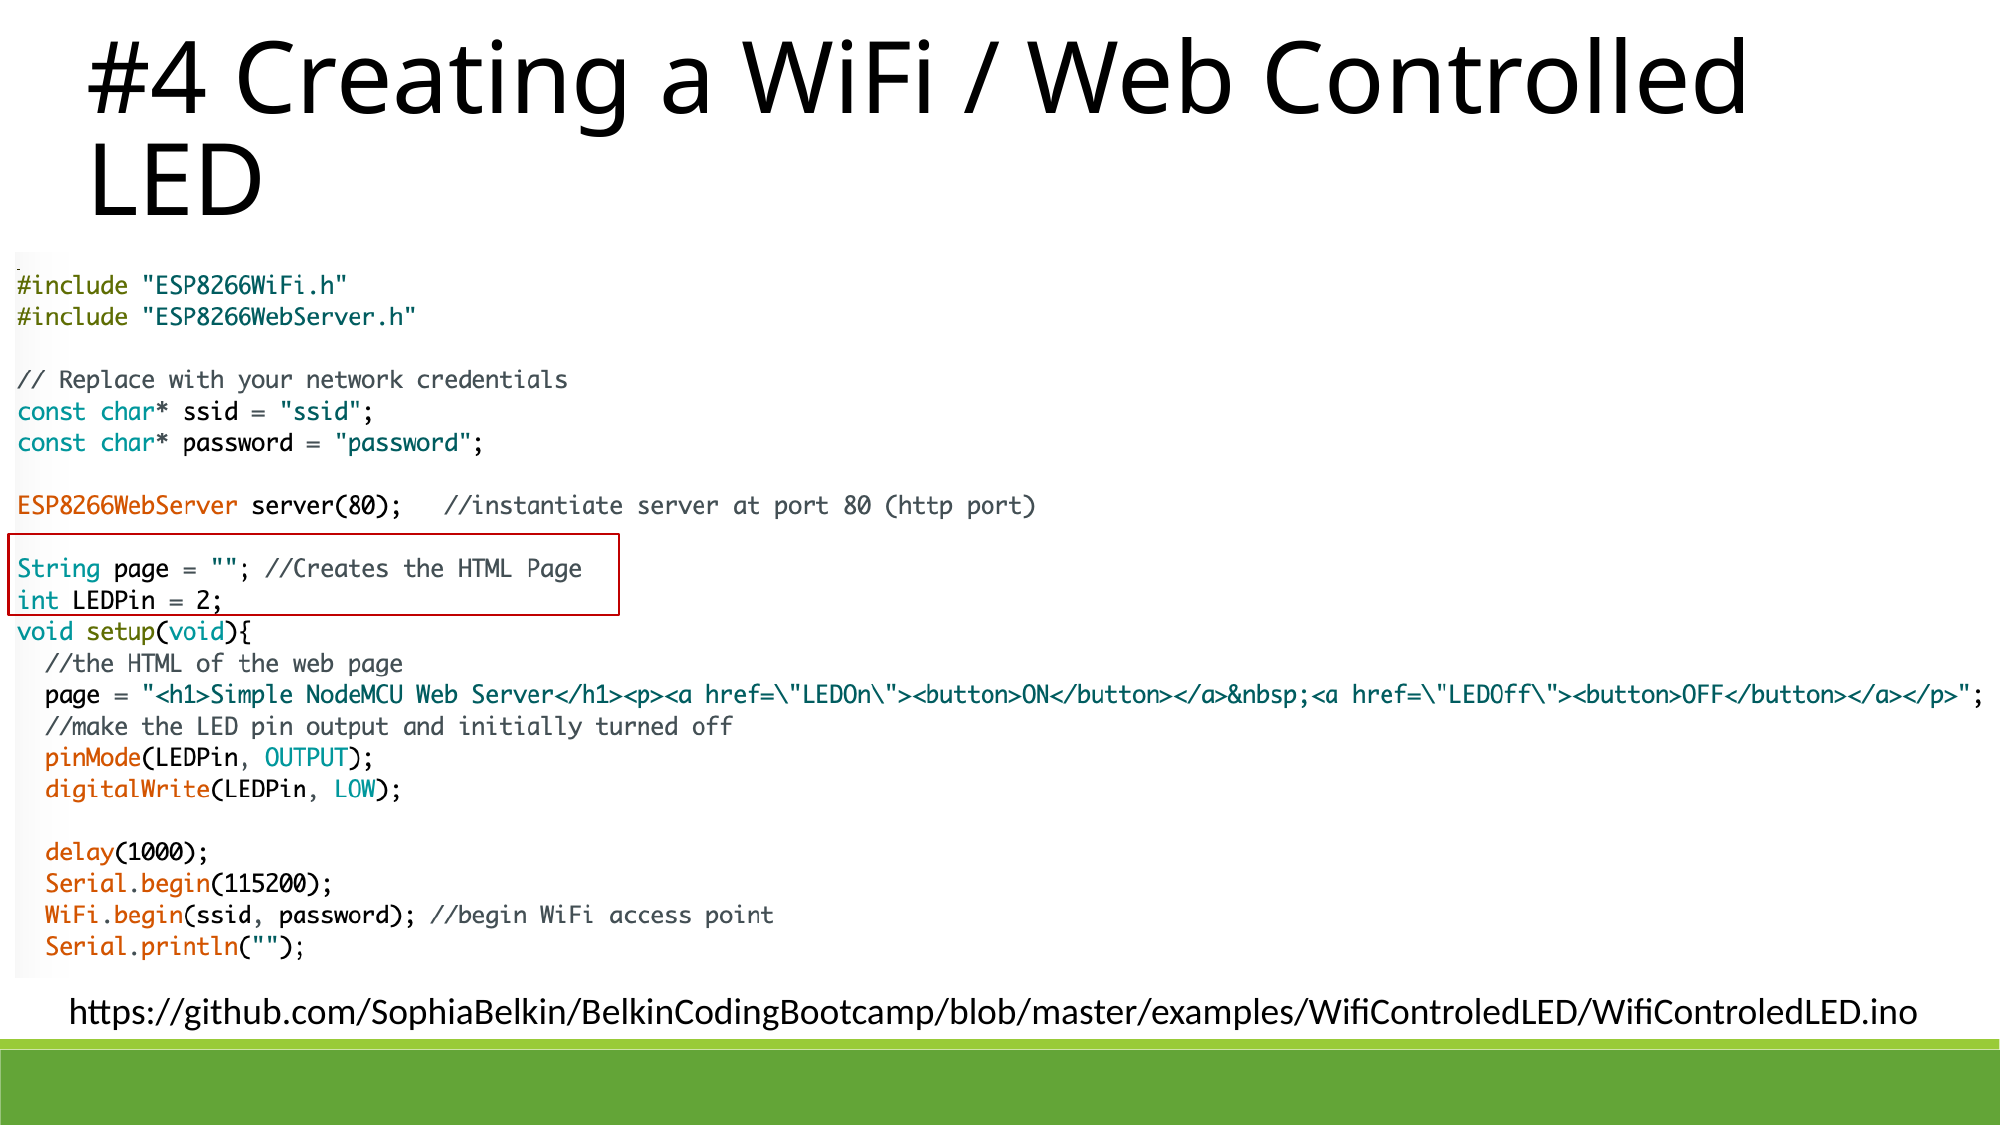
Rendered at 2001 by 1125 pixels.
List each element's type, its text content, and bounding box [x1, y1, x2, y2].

picture [14, 251, 2000, 978]
text_box [7, 533, 12, 616]
text_box https://github.com/SophiaBelkin/BelkinCodingBootcamp/blob/master/examples/WifiControledLED/WifiControledLED.ino [53, 988, 1935, 1040]
text_box #4 Creating a WiFi / Web Controlled LED [71, 5, 1841, 244]
